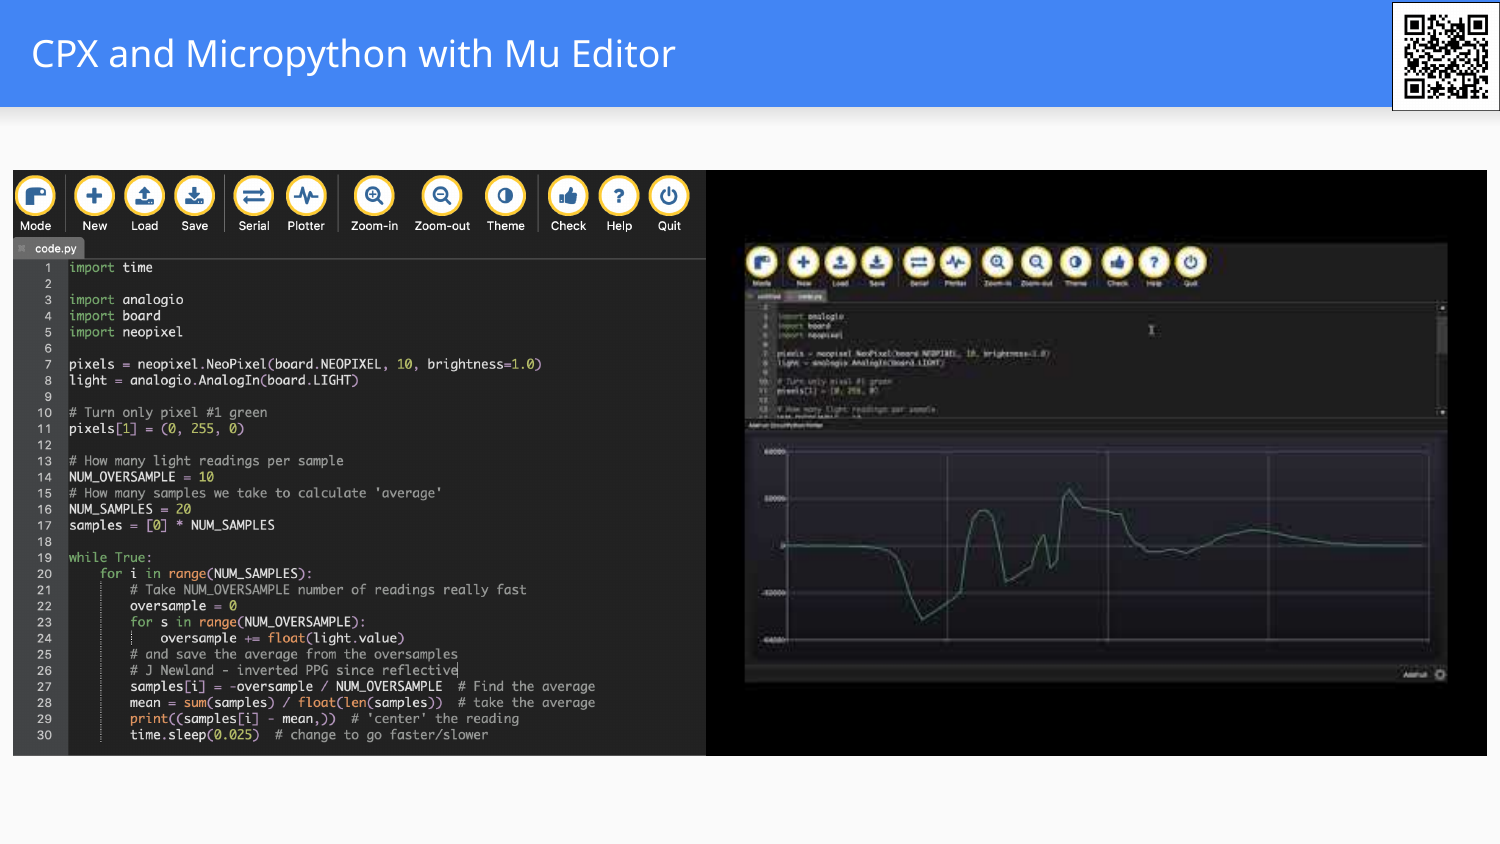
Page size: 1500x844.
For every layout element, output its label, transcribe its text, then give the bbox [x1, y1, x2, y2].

picture [13, 169, 1487, 756]
title CPX and Micropython with Mu Editor [16, 2, 1390, 102]
picture [1392, 2, 1500, 111]
